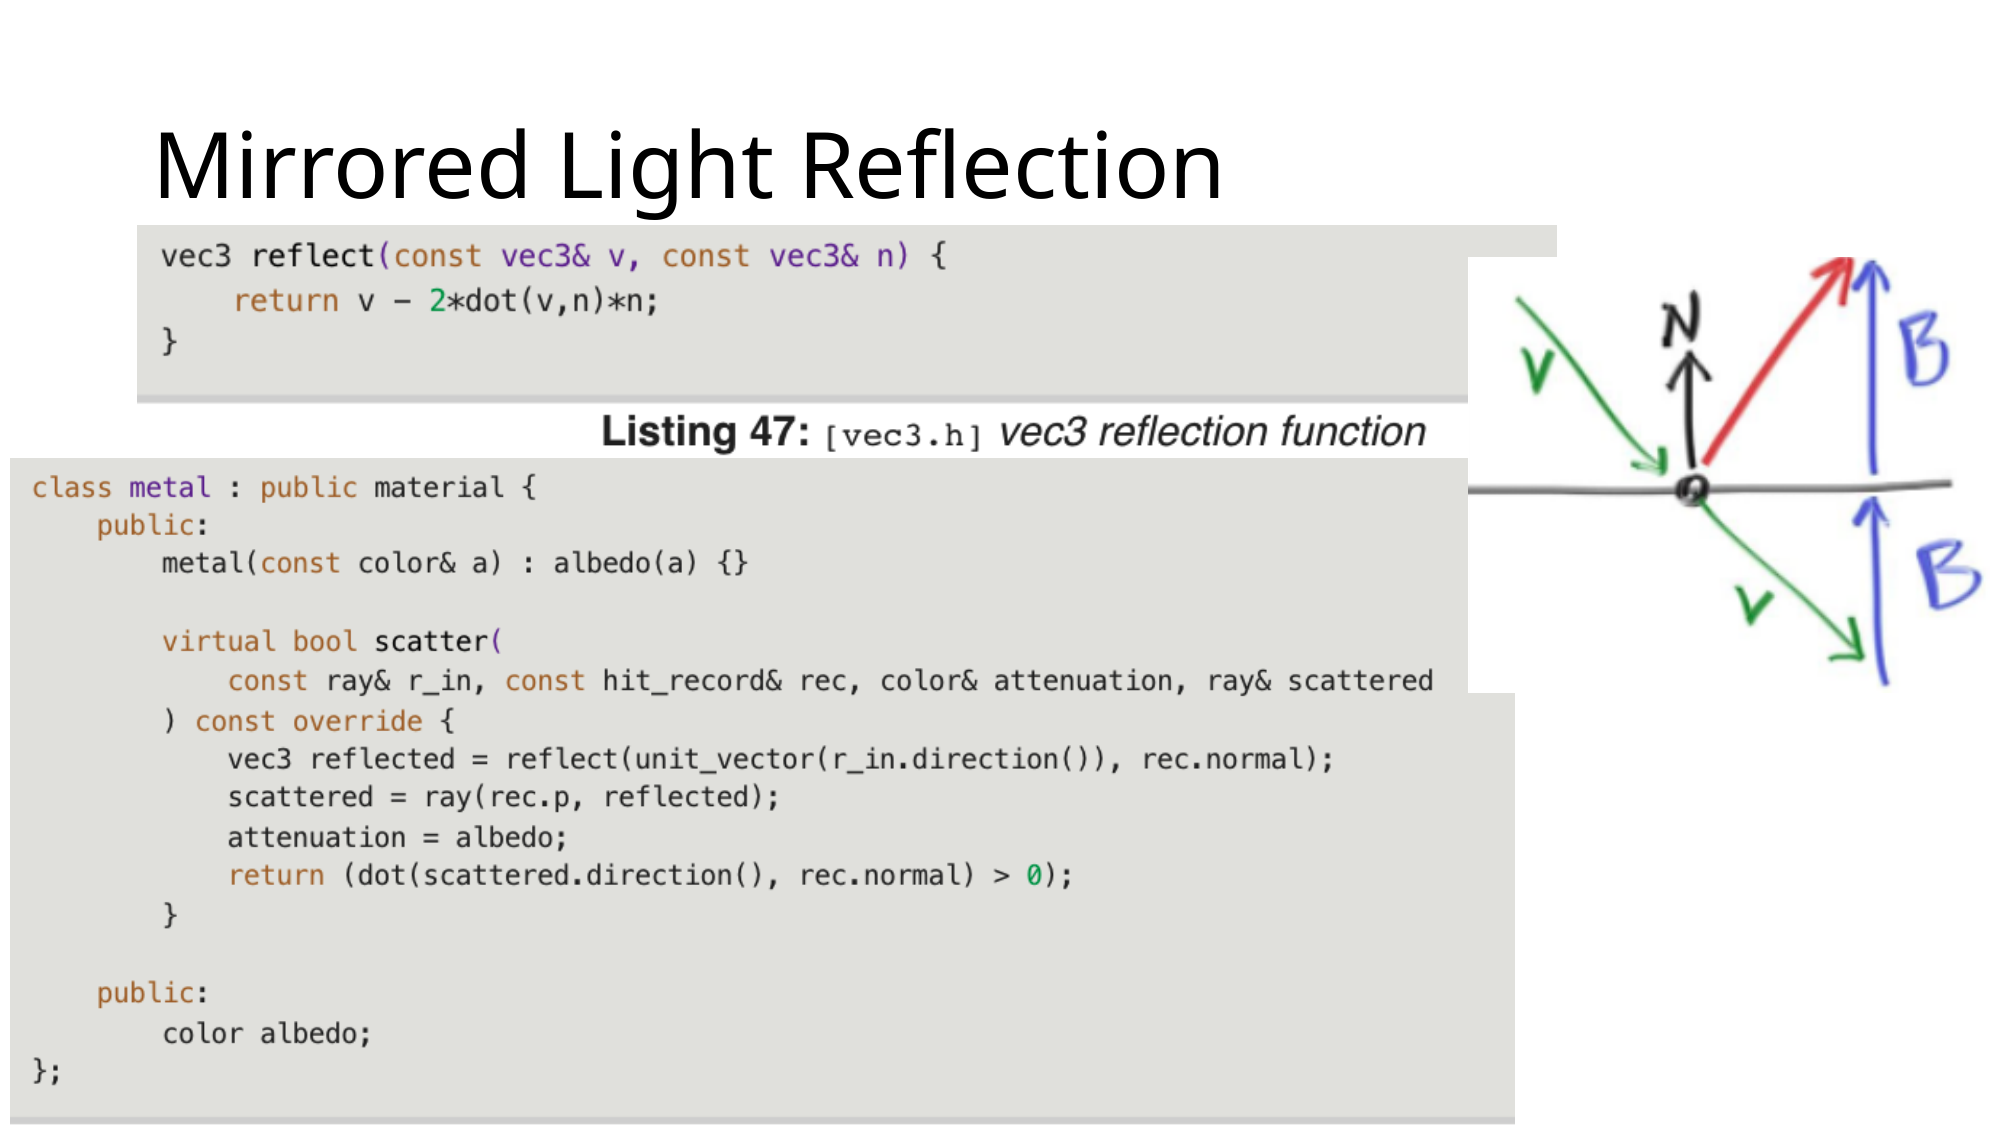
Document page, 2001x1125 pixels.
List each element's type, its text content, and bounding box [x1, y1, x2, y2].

title Mirrored Light Reflection [137, 59, 1863, 257]
picture [10, 225, 1990, 1125]
